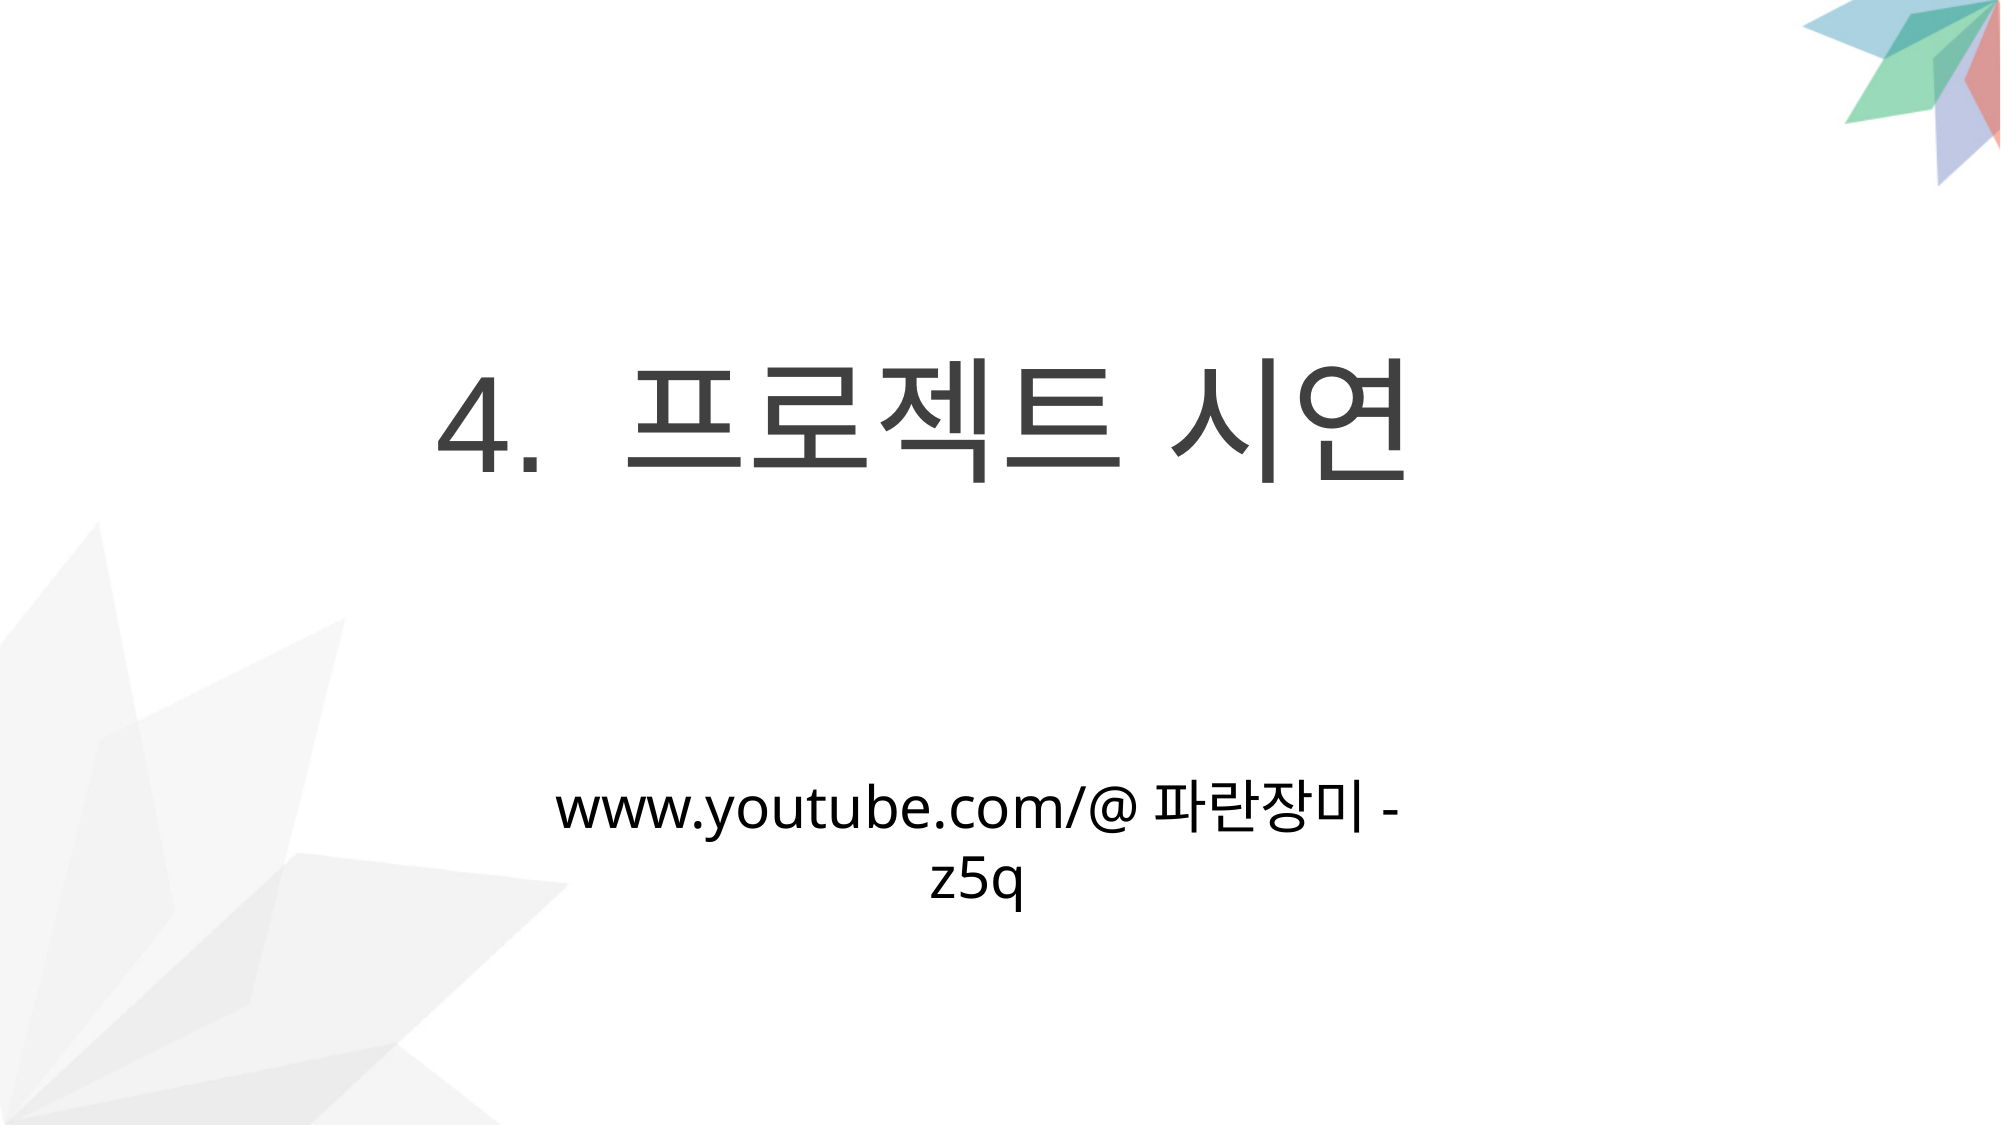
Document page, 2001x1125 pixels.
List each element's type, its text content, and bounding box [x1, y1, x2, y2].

text_box www.youtube.com/@파란장미-z5q [500, 762, 1456, 918]
picture [0, 0, 2001, 1125]
title 4. 프로젝트 시연 [420, 404, 1553, 599]
